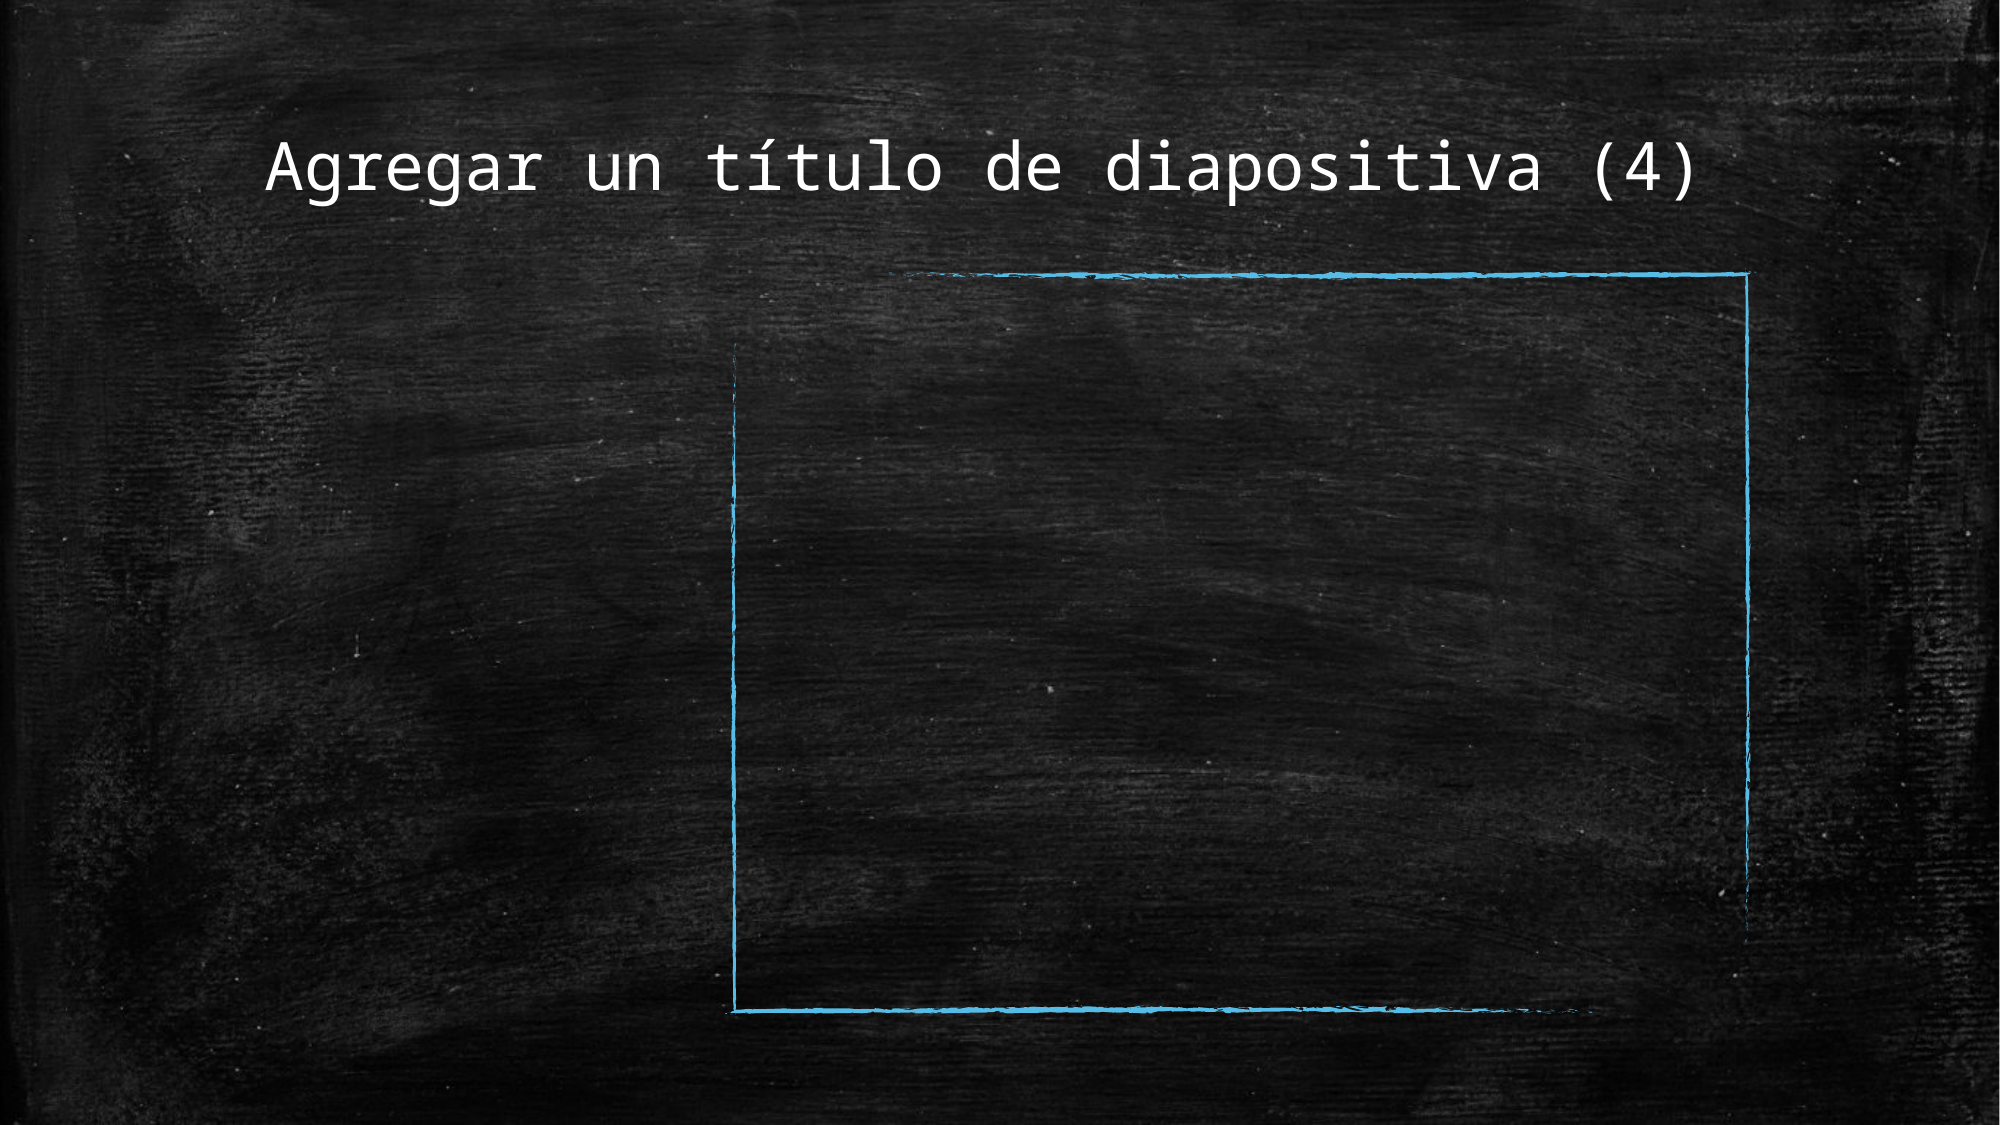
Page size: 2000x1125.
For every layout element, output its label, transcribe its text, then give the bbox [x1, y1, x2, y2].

title Agregar un título de diapositiva (4) [249, 45, 1750, 213]
